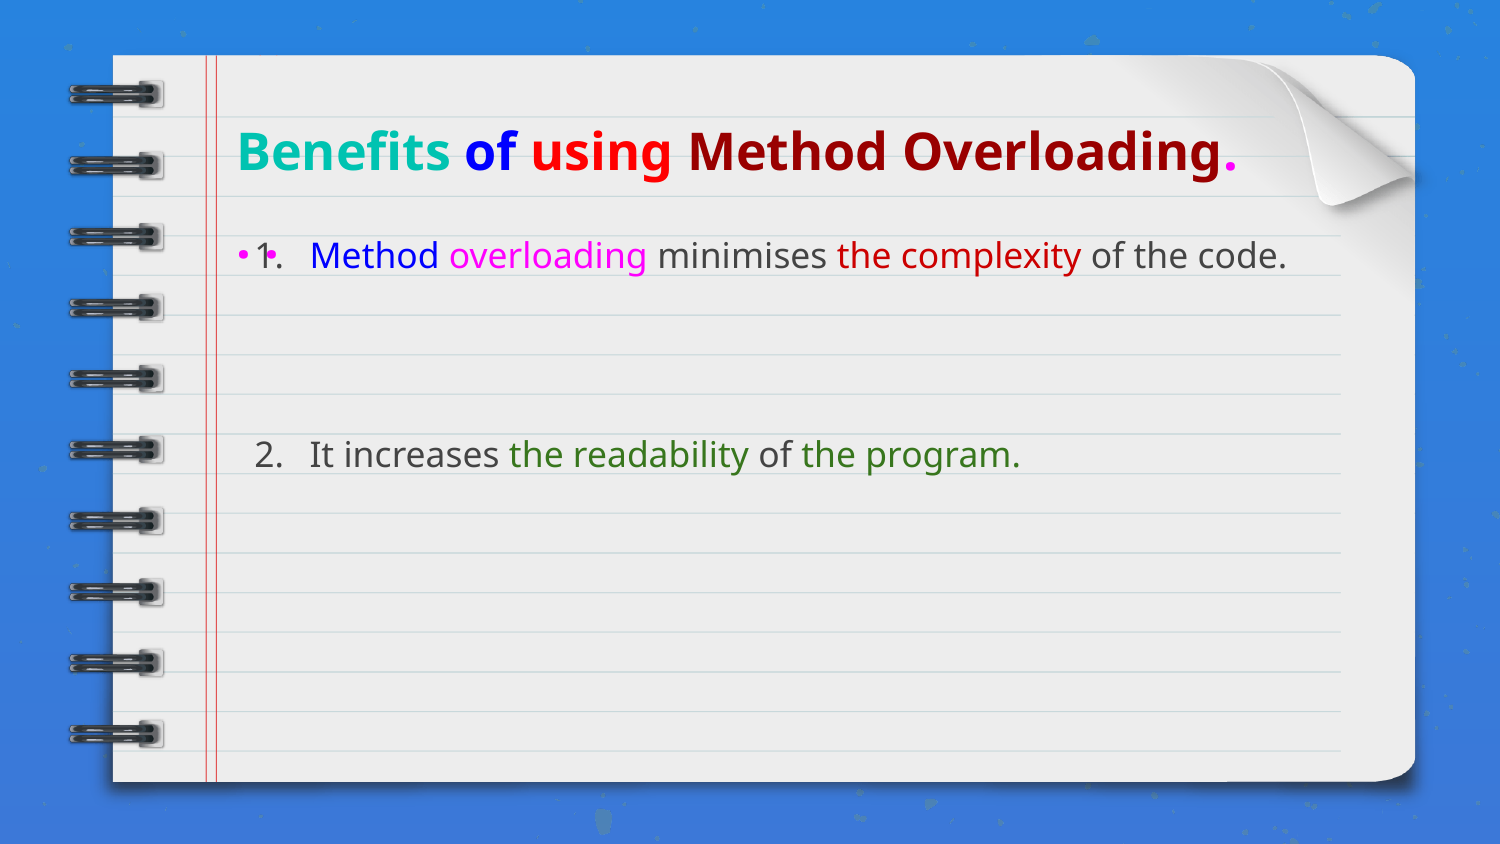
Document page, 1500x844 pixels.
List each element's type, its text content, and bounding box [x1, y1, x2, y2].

list Method overloading minimises the complexity of the code. It increases the readability of the program. [219, 169, 1408, 750]
picture [63, 22, 1437, 822]
title Benefits of using Method Overloading. . . [221, 78, 1254, 170]
